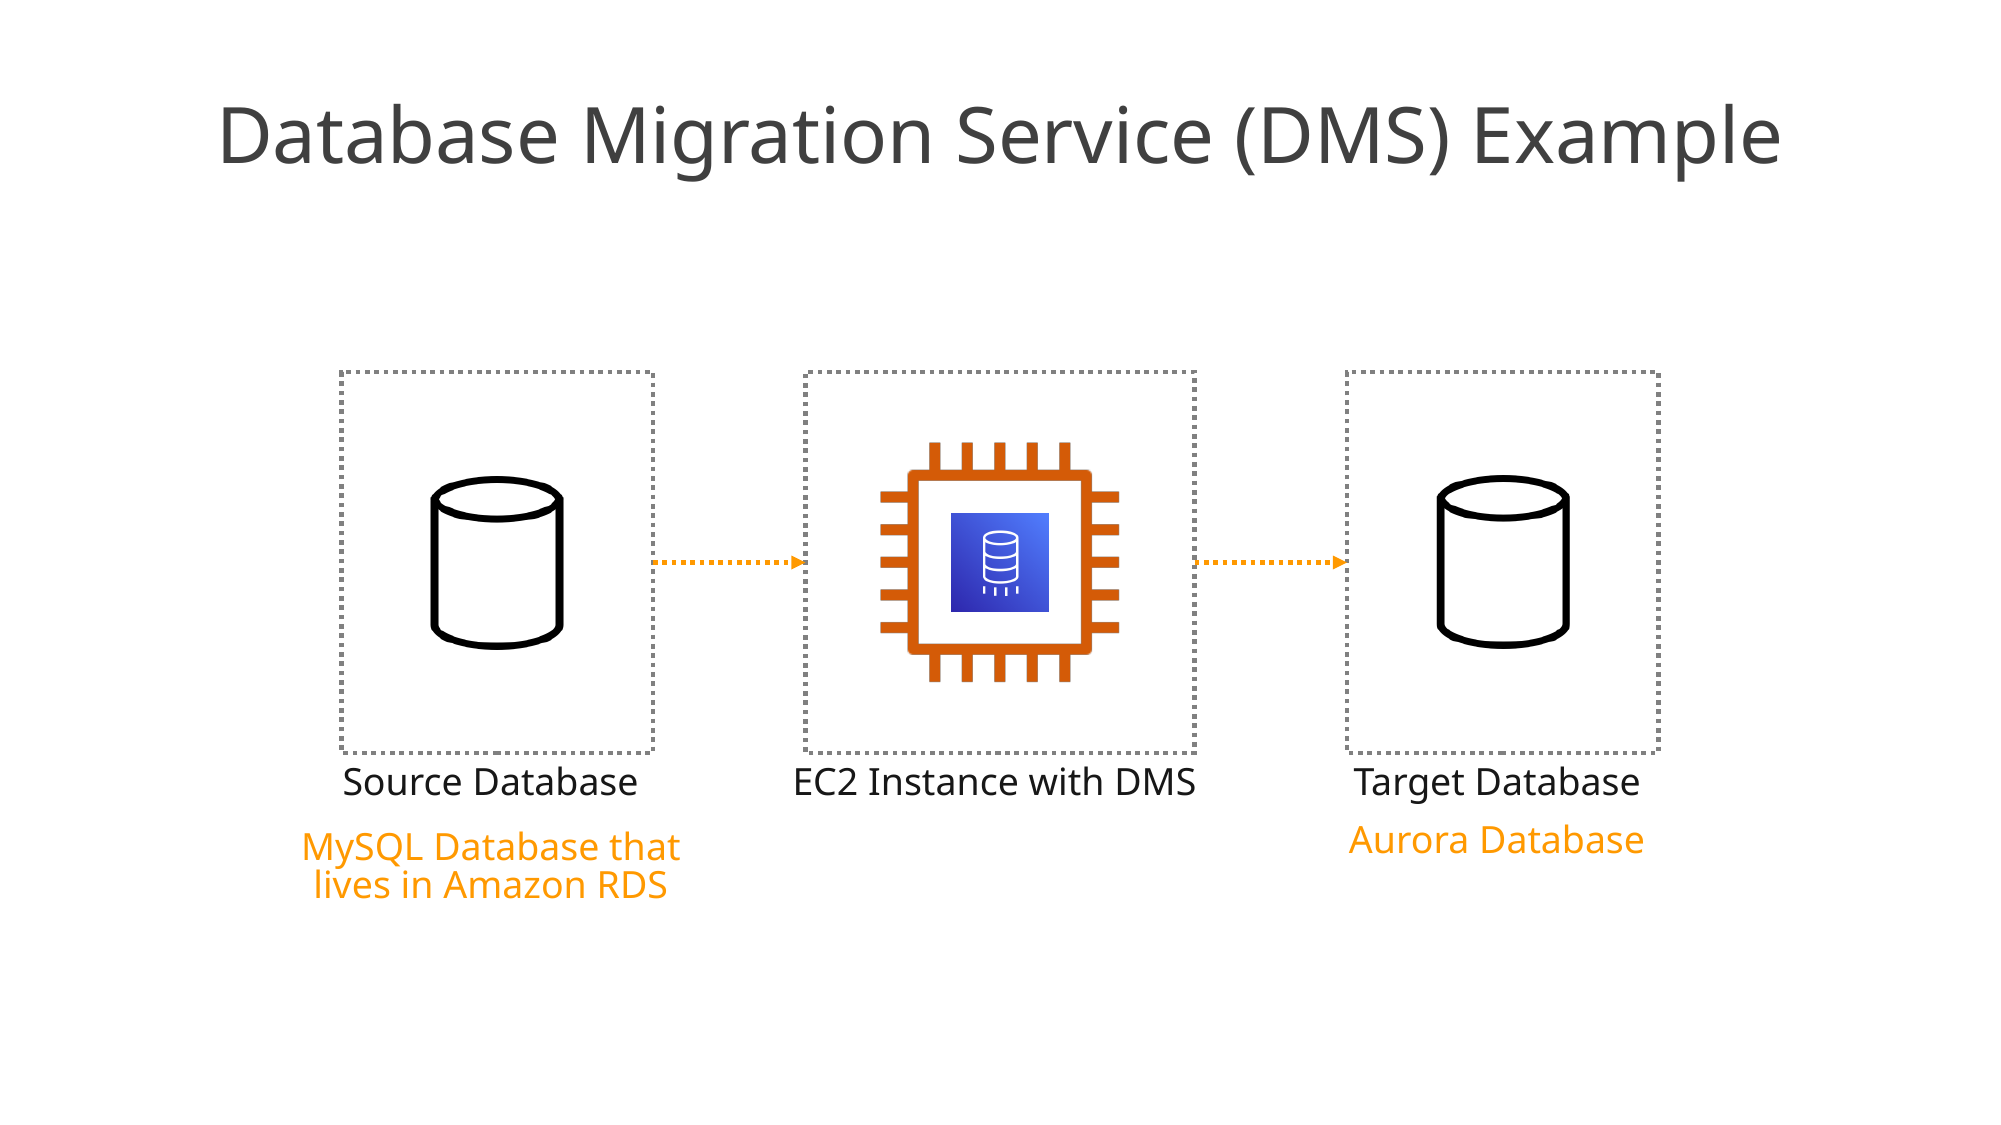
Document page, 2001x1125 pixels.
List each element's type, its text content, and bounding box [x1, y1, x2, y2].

picture [404, 470, 589, 655]
text_box [804, 371, 1196, 754]
text_box Aurora Database [1283, 817, 1722, 875]
title Database Migration Service (DMS) Example [137, 93, 1863, 183]
text_box [341, 371, 654, 754]
text_box [1346, 371, 1659, 754]
text_box MySQL Database that lives in Amazon RDS [277, 824, 716, 882]
picture [1410, 469, 1596, 654]
text_box EC2 Instance with DMS [781, 759, 1219, 817]
text_box Source Database [277, 759, 716, 817]
picture [869, 432, 1130, 693]
text_box Target Database [1283, 759, 1722, 817]
